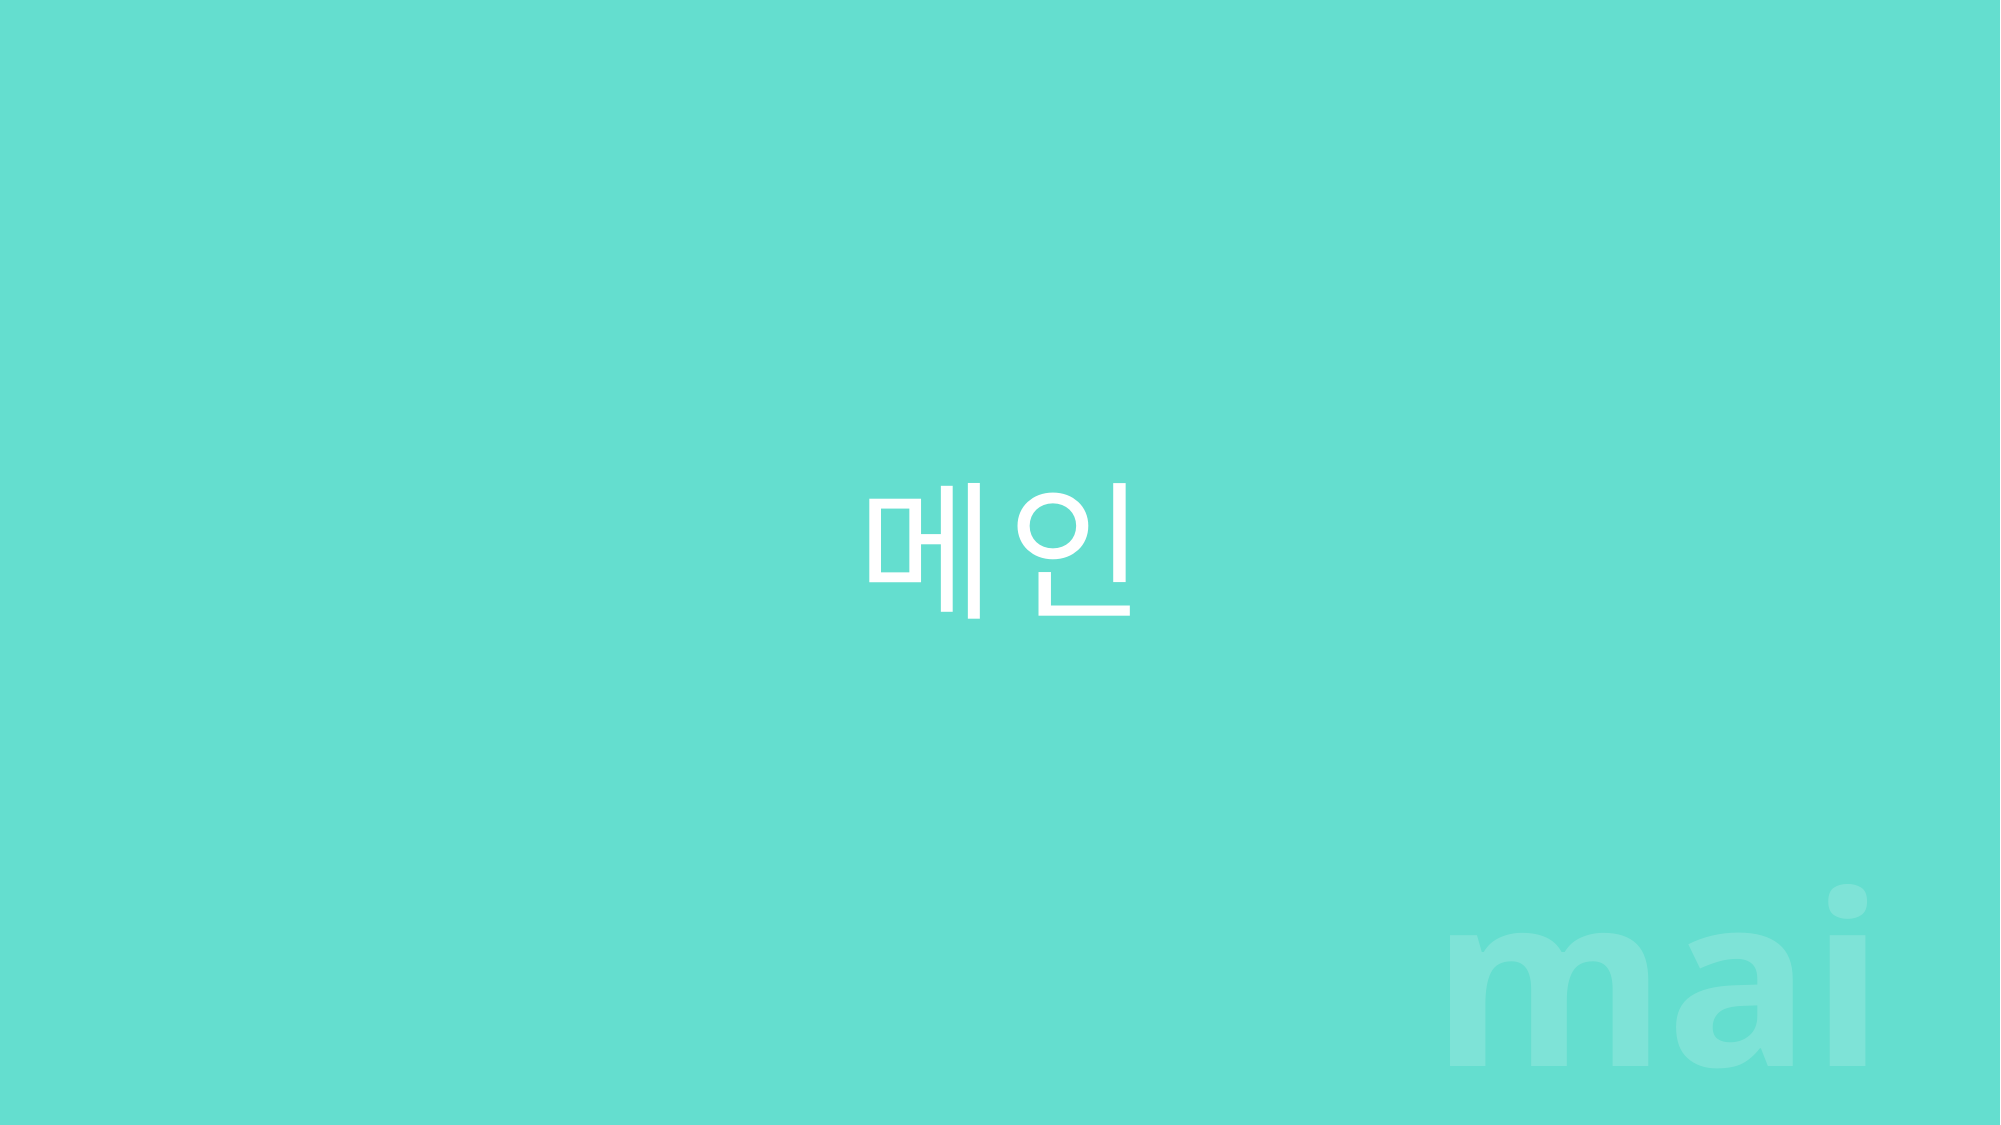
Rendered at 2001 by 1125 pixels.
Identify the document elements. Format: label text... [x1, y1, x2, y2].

text_box [0, 0, 2000, 1125]
text_box 메인 [791, 450, 1213, 645]
text_box main [1416, 819, 1983, 1125]
